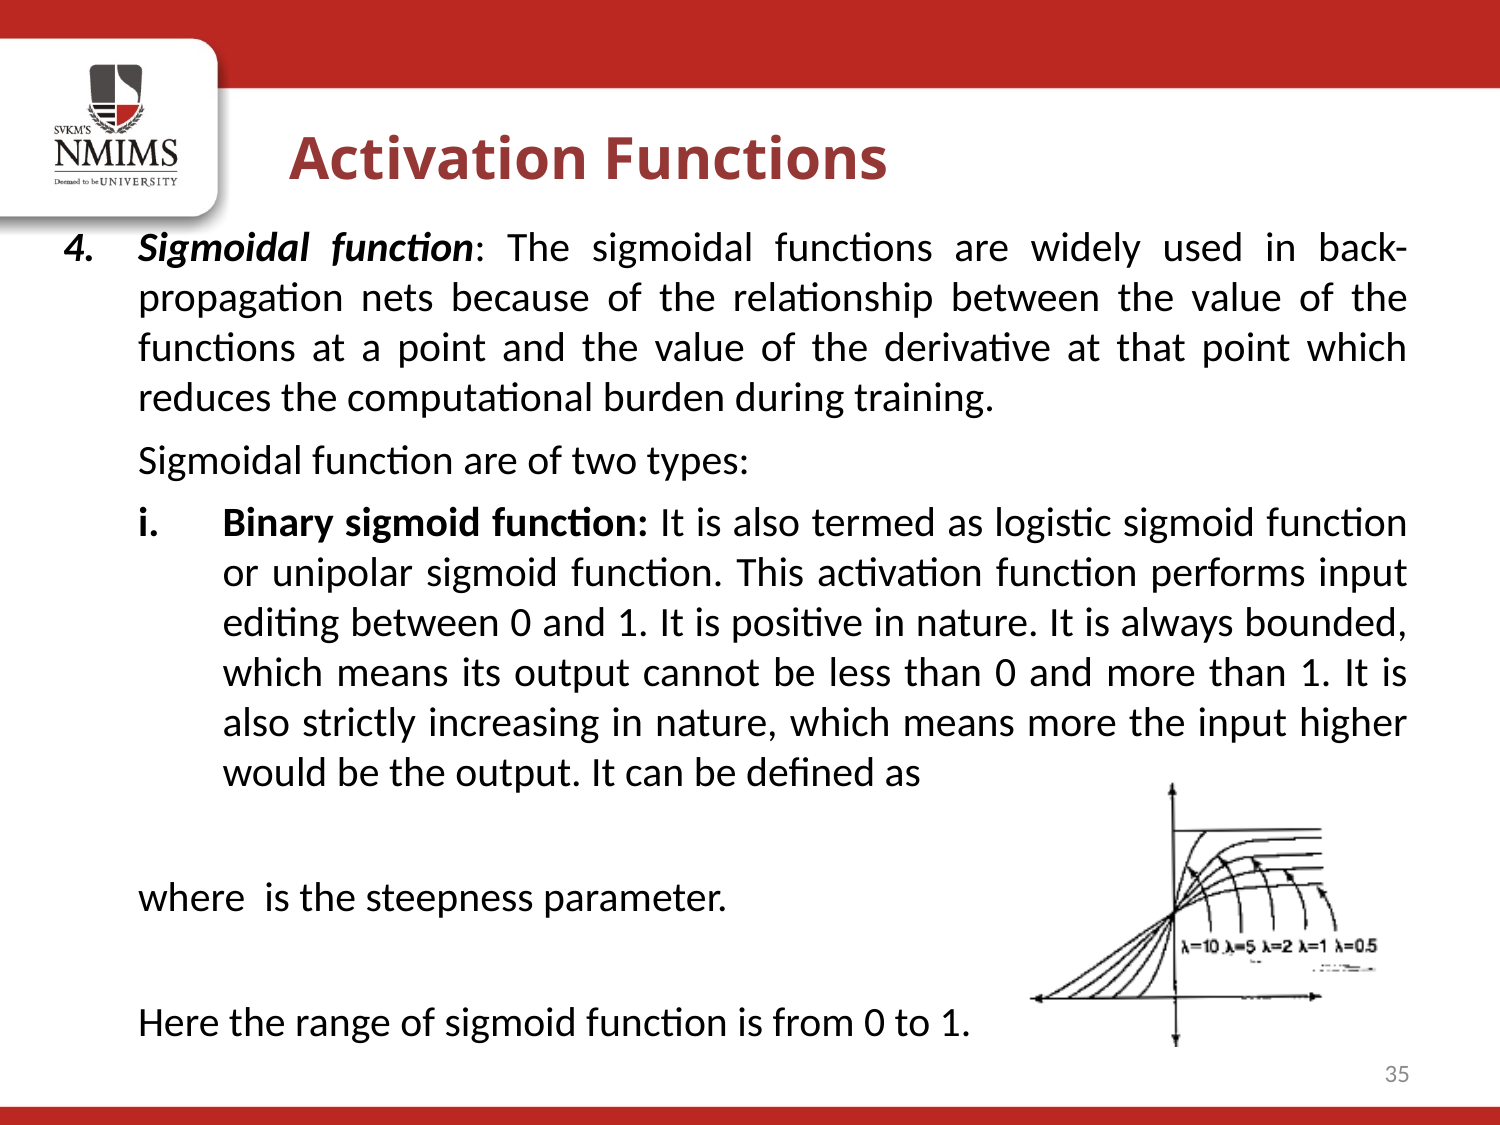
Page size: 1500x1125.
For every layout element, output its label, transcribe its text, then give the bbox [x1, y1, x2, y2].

picture [0, 0, 1500, 1125]
text_box Activation Functions [274, 114, 1163, 199]
slide_number 35 [1074, 1042, 1425, 1103]
